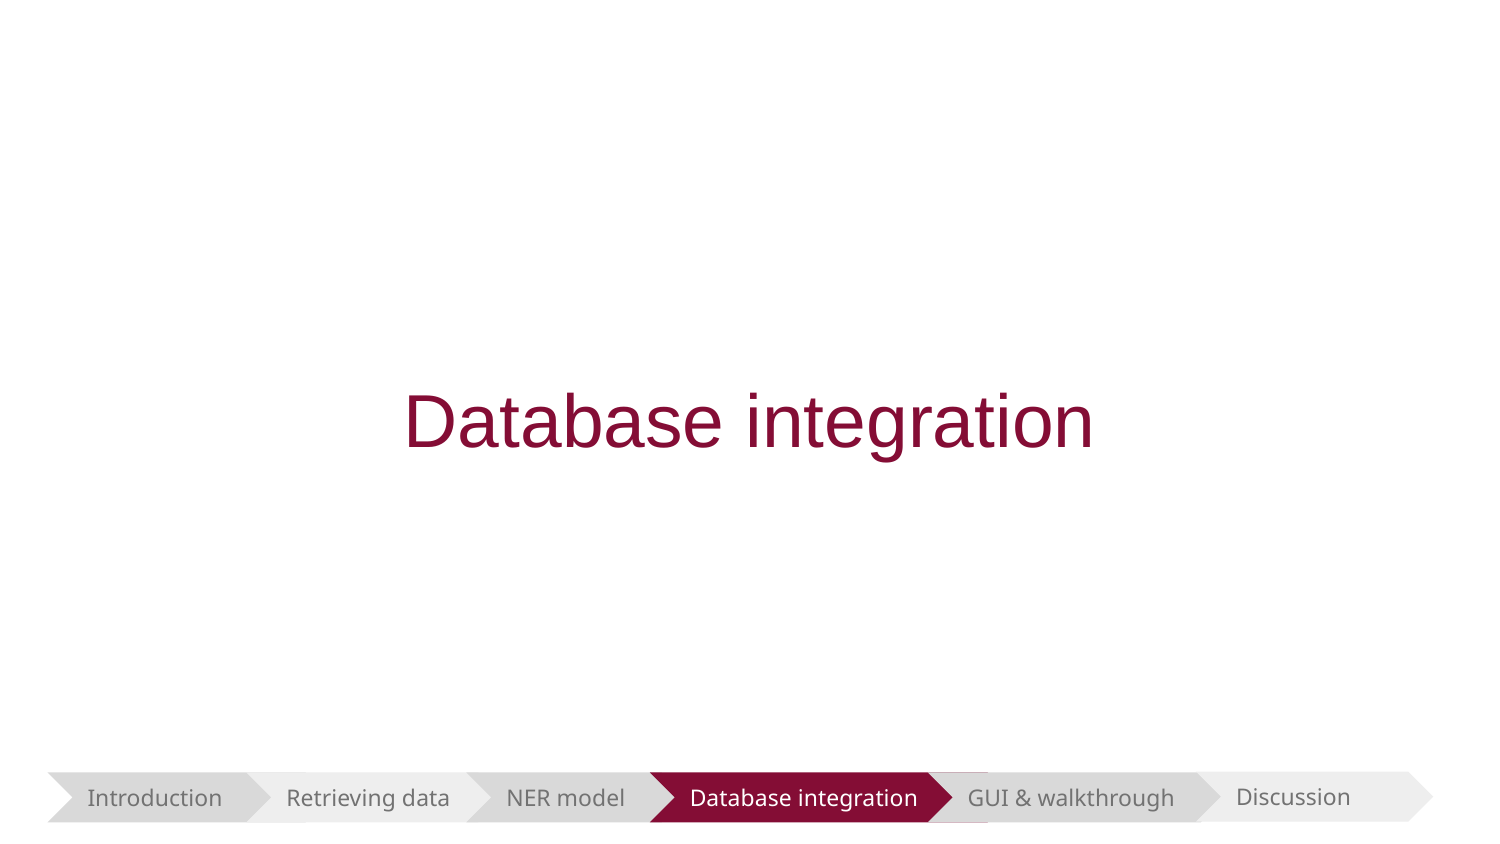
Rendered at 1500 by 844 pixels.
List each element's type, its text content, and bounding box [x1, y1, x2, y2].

title Database integration [51, 352, 1449, 491]
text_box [47, 771, 1434, 823]
